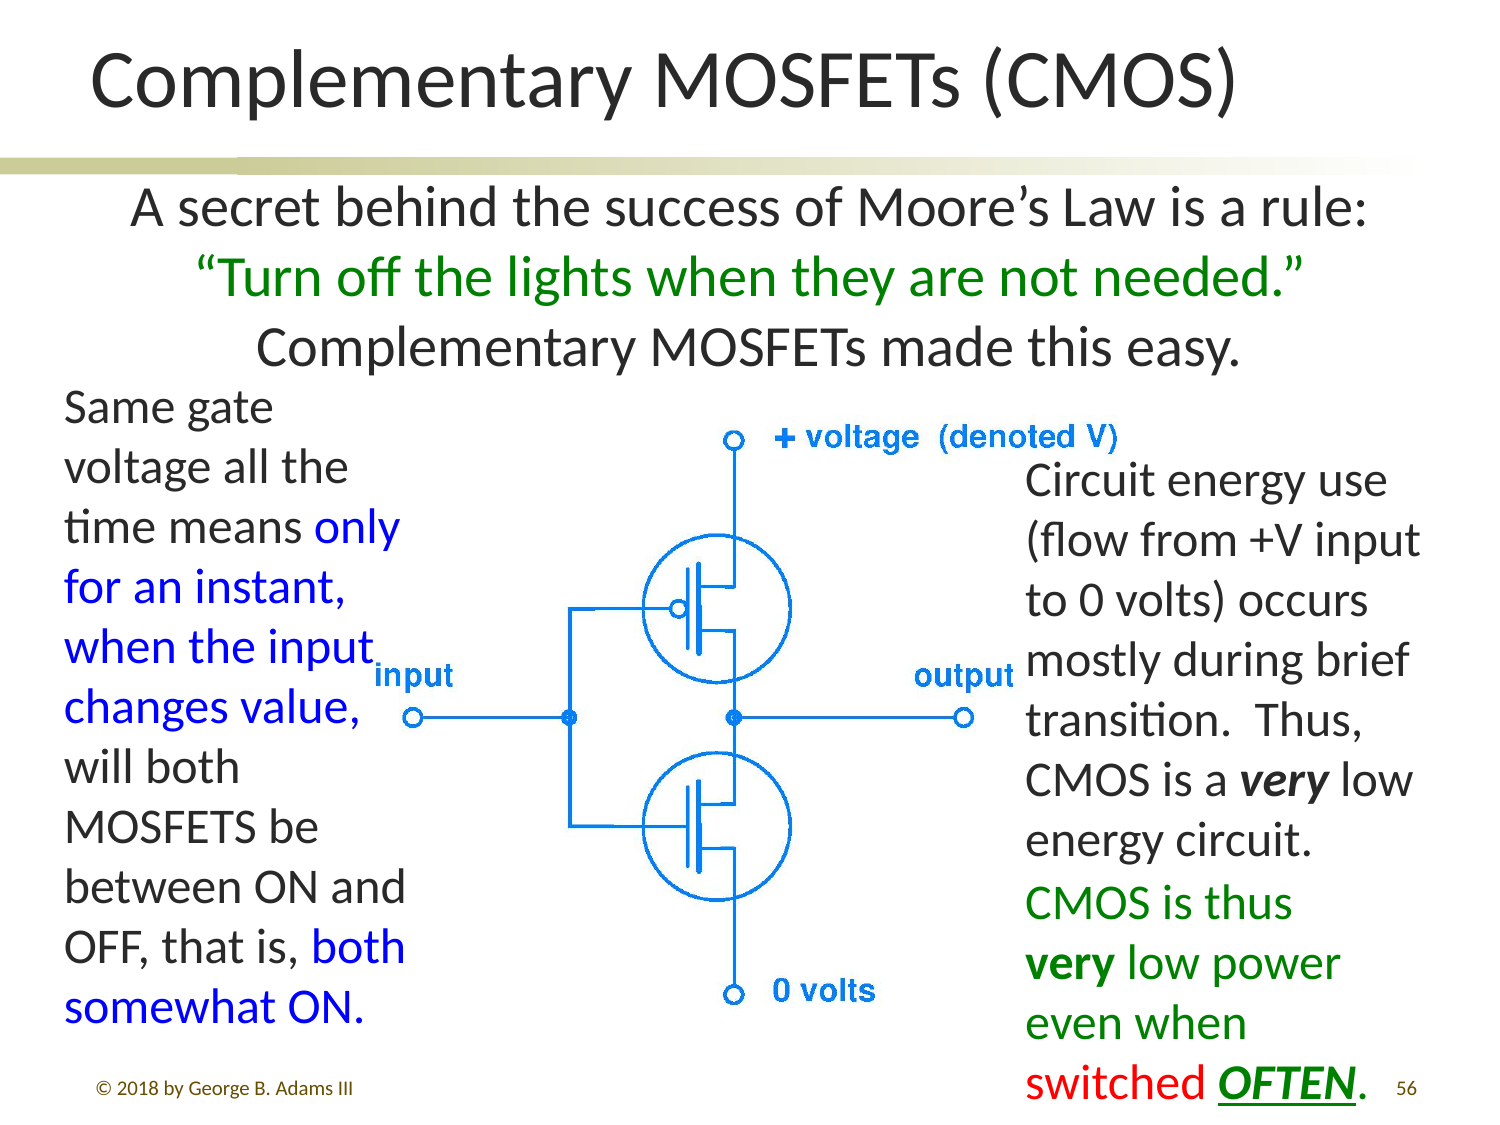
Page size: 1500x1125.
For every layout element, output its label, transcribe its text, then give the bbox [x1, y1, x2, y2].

slide_number © 2018 by George B. Adams III [79, 1067, 406, 1099]
text_box A secret behind the success of Moore’s Law is a rule: “Turn off the lights when they are not needed.” Complementary MOSFETs made this easy. [106, 160, 1393, 386]
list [359, 391, 1141, 1086]
text_box Same gate voltage all the time means only for an instant, when the input changes value, will both MOSFETS be between ON and OFF, that is, both somewhat ON. [49, 366, 428, 1042]
title Complementary MOSFETs (CMOS) [75, 11, 1425, 133]
text_box Circuit energy use (flow from +V input to 0 volts) occurs mostly during brief transition. Thus, CMOS is a very low energy circuit. [1144, 439, 1440, 875]
text_box CMOS is thus very low power even when switched OFTEN. [1010, 1093, 1392, 1117]
text_box CMOS is thus very low power even when switched OFTEN. [1144, 862, 1392, 1067]
slide_number 56 [1119, 1067, 1433, 1099]
